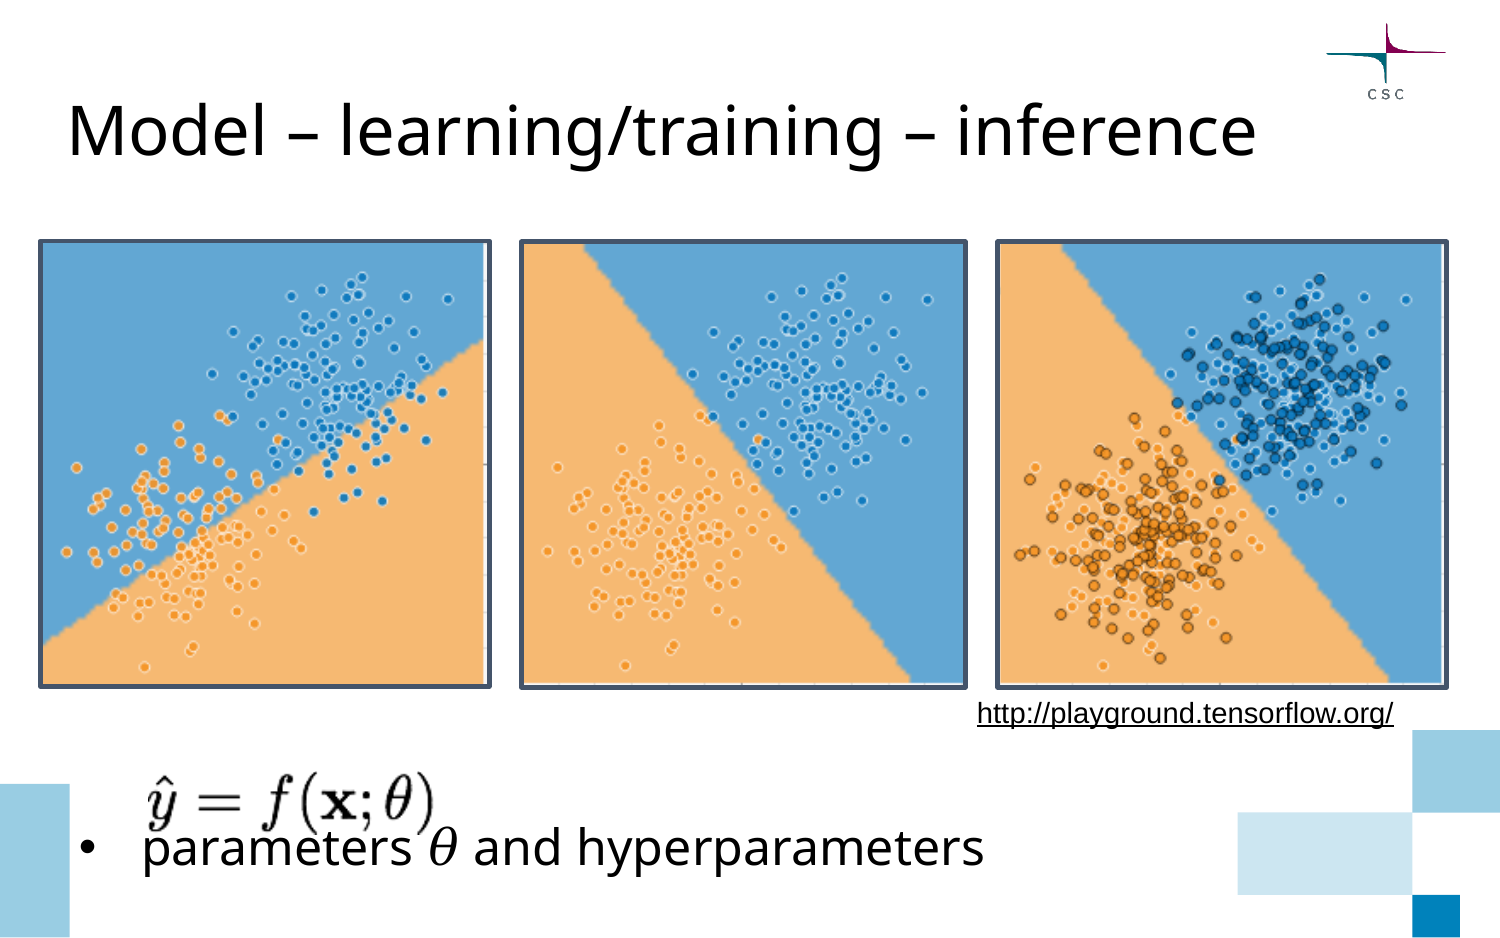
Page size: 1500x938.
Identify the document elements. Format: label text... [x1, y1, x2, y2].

picture [523, 243, 964, 686]
picture [999, 243, 1445, 686]
picture [1296, 0, 1480, 128]
text_box http://playground.tensorflow.org/ [961, 679, 1478, 750]
picture [42, 243, 488, 685]
title Model – learning/training – inference [51, 81, 1449, 186]
picture [147, 771, 436, 836]
list parameters 𝜃 and hyperparameters [51, 754, 1083, 880]
